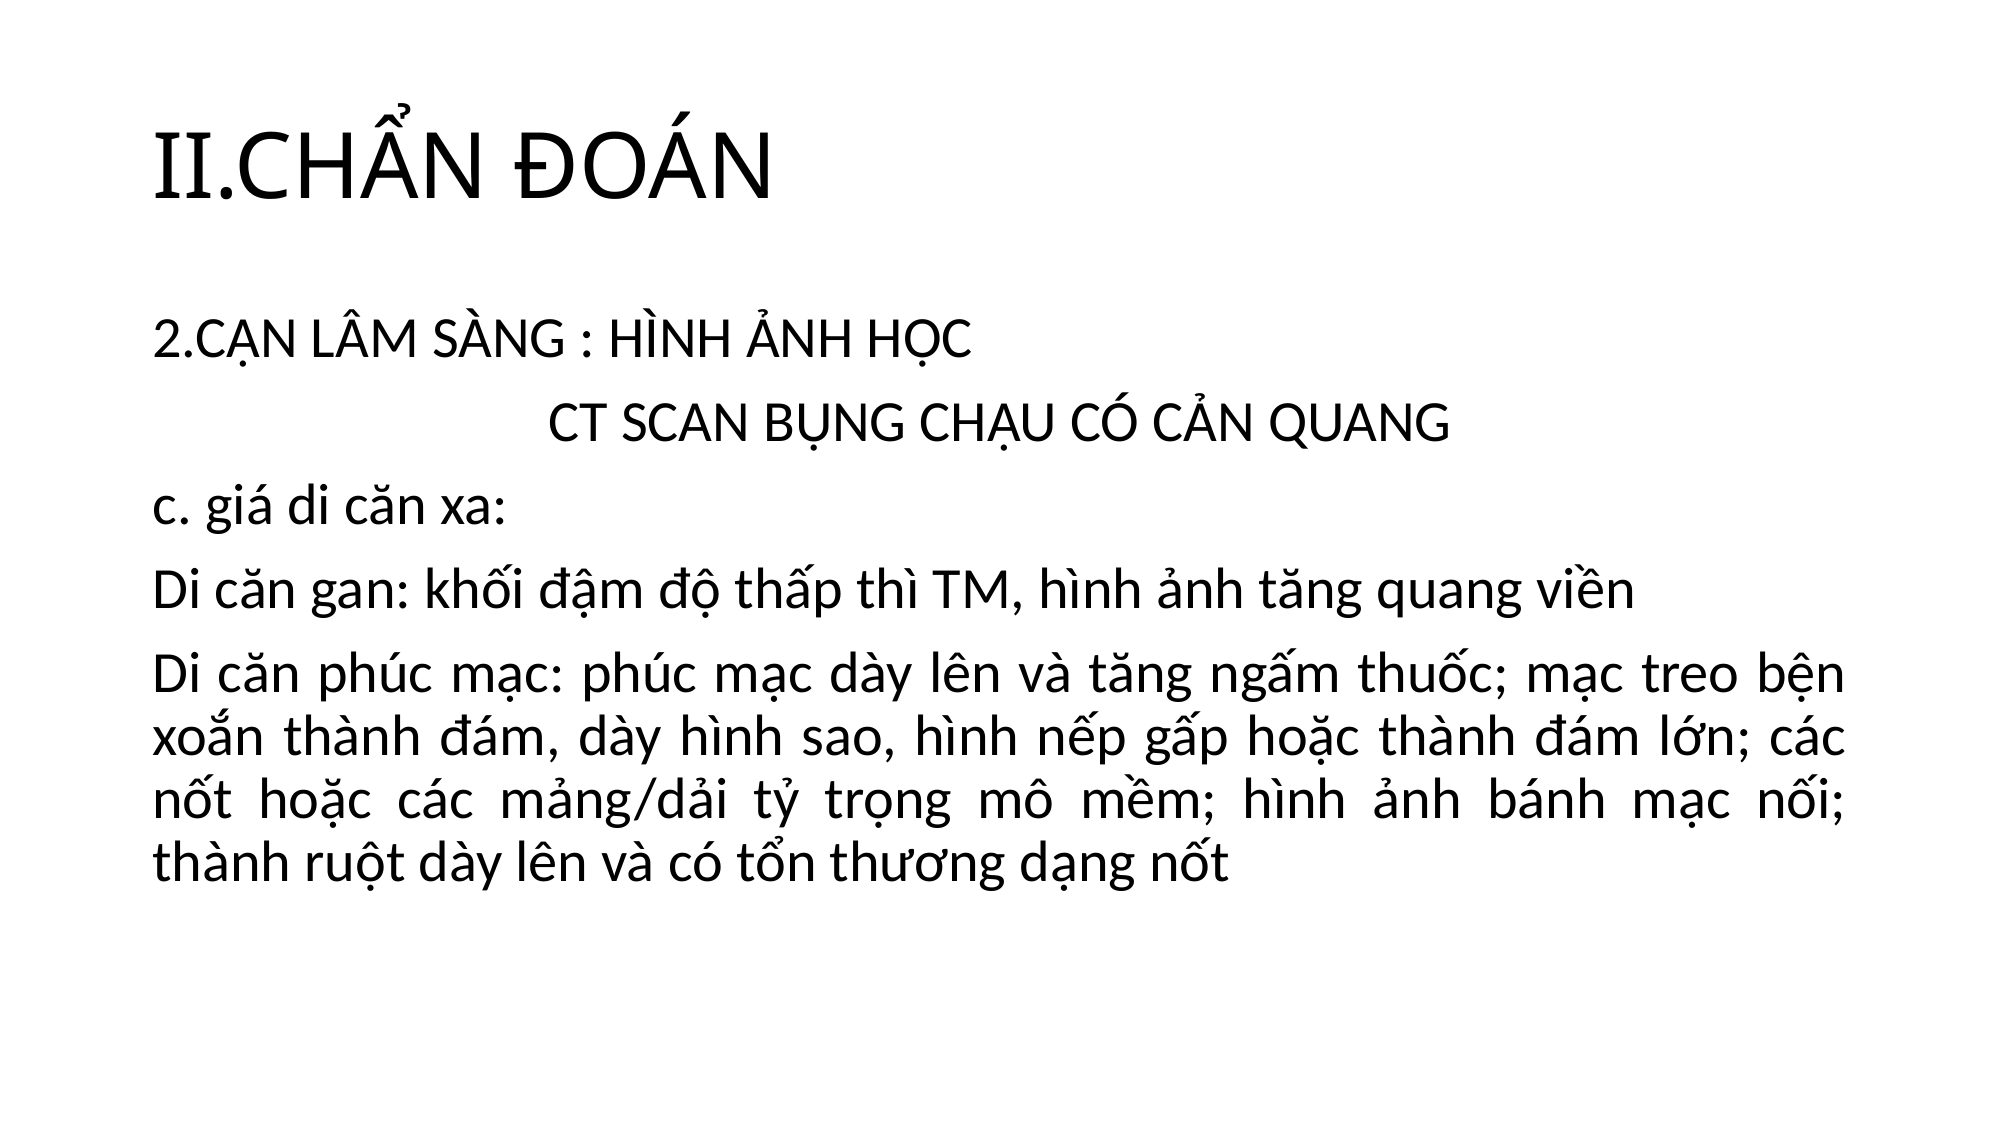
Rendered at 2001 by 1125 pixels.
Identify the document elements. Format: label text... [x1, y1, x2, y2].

title II.CHẨN ĐOÁN [137, 59, 1863, 278]
list 2.CẬN LÂM SÀNG : HÌNH ẢNH HỌC CT SCAN BỤNG CHẬU CÓ CẢN QUANG c. giá di căn xa: Di căn gan: khối đậm độ thấp thì TM, hình ảnh tăng quang viền Di căn phúc mạc: phúc mạc dày lên và tăng ngấm thuốc; mạc treo bện xoắn thành đám, dày hình sao, hình nếp gấp hoặc thành đám lớn; các nốt hoặc các mảng/dải tỷ trọng mô mềm; hình ảnh bánh mạc nối; thành ruột dày lên và có tổn thương dạng nốt [137, 299, 1863, 1014]
